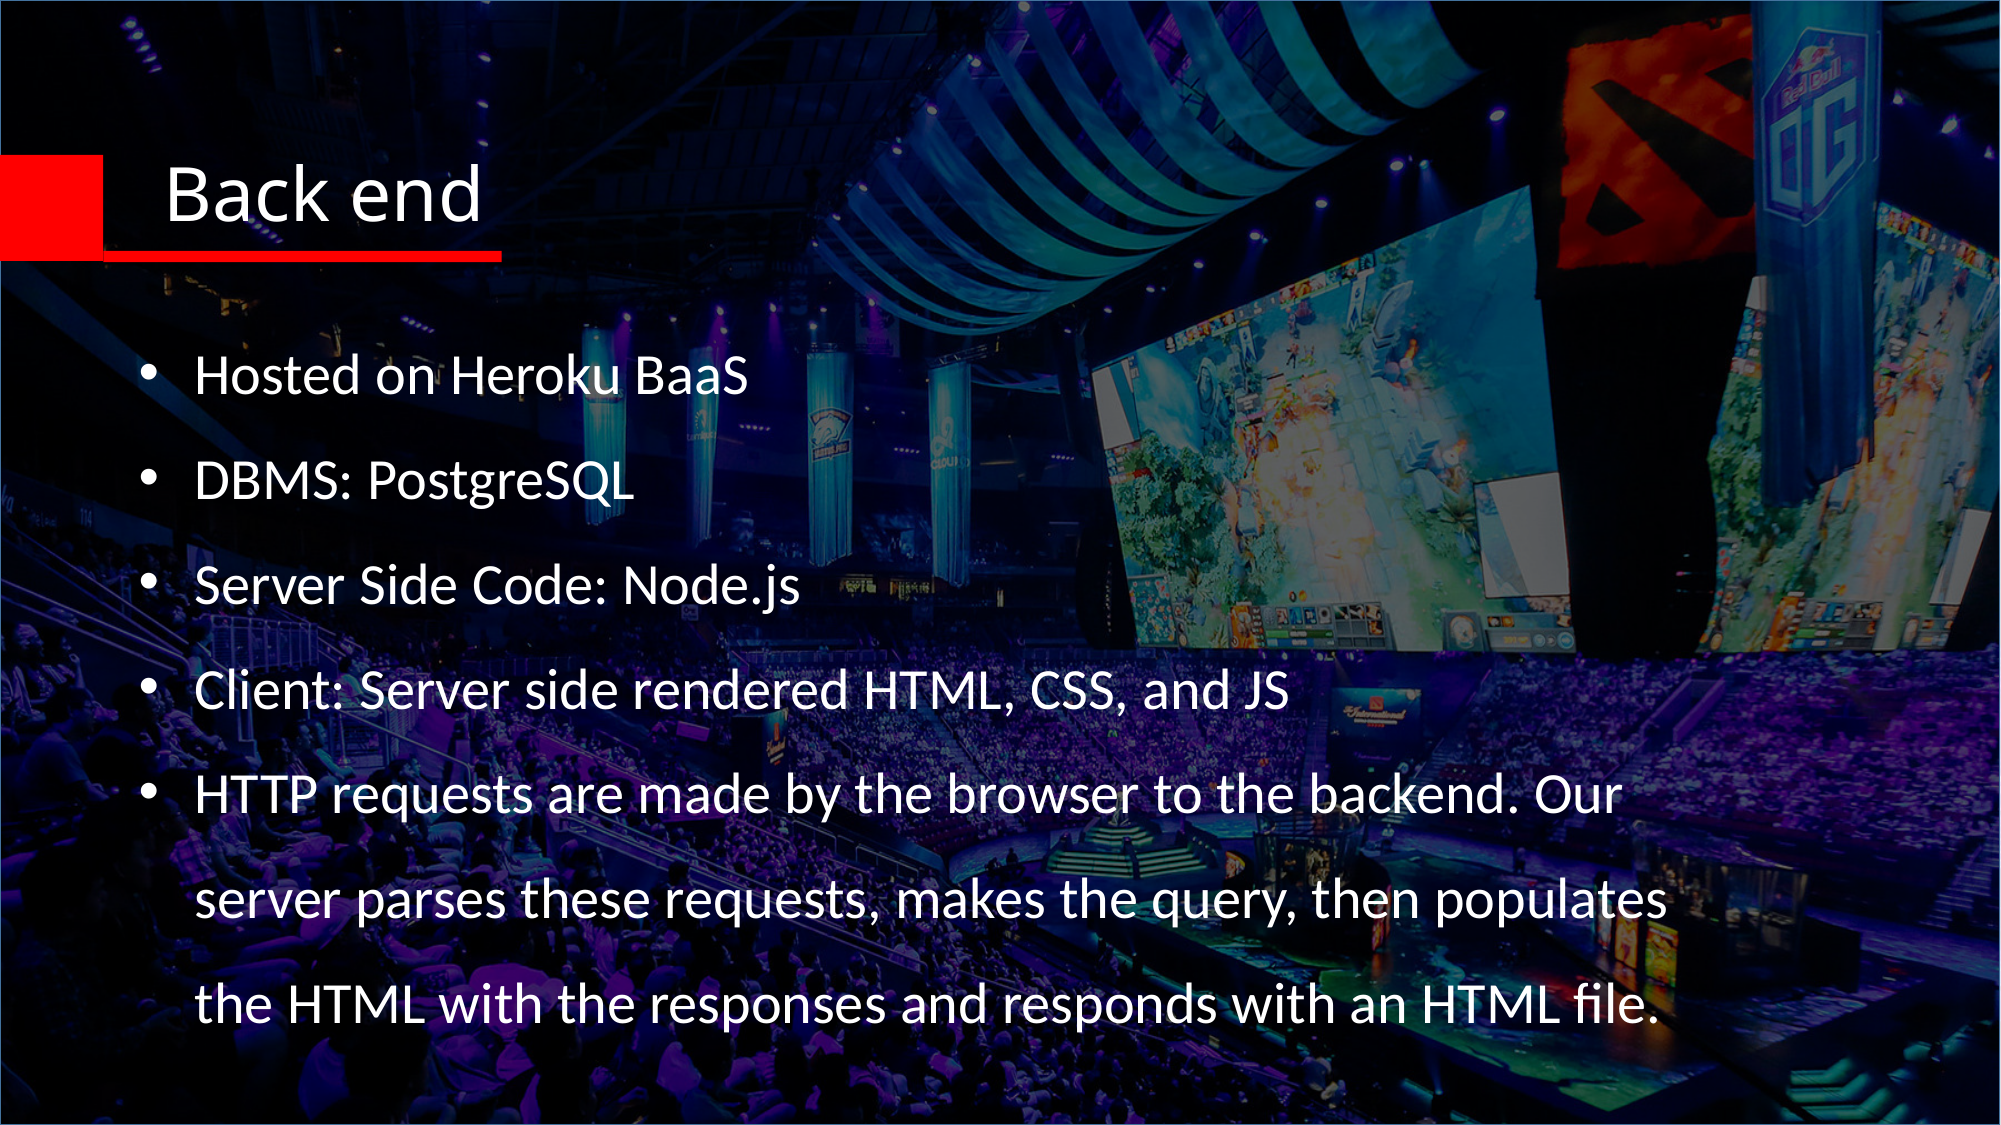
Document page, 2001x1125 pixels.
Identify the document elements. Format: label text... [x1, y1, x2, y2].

text_box Hosted on Heroku BaaS DBMS: PostgreSQL Server Side Code: Node.js Client: Server side rendered HTML, CSS, and JS HTTP requests are made by the browser to the backend. Our server parses these requests, makes the query, then populates the HTML with the responses and responds with an HTML file. [123, 293, 1775, 1125]
text_box [0, 0, 2000, 1125]
text_box [0, 154, 104, 262]
text_box Back end [148, 139, 538, 245]
text_box [102, 250, 503, 263]
